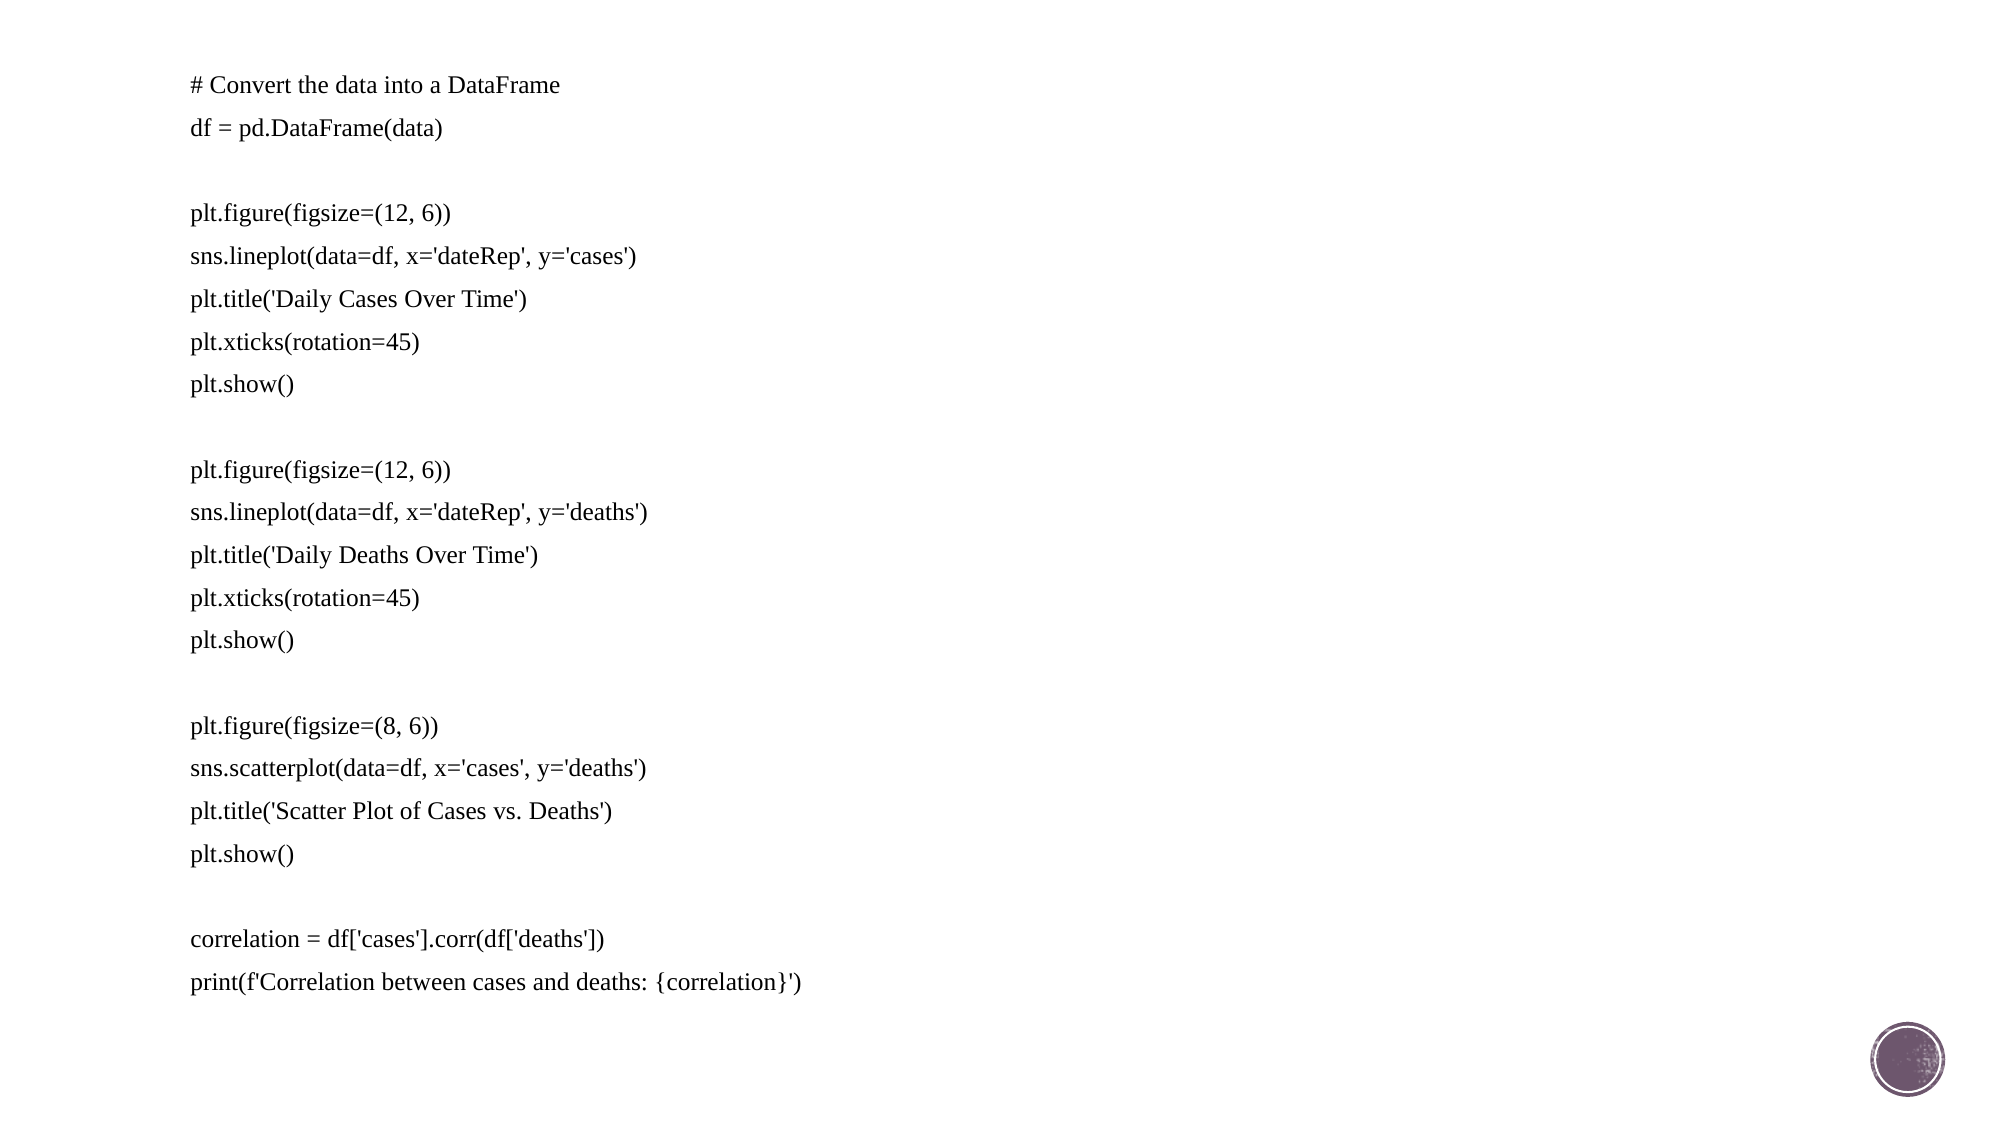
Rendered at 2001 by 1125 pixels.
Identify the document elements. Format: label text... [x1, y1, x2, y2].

list # Convert the data into a DataFrame df = pd.DataFrame(data) plt.figure(figsize=(12, 6)) sns.lineplot(data=df, x='dateRep', y='cases') plt.title('Daily Cases Over Time') plt.xticks(rotation=45) plt.show() plt.figure(figsize=(12, 6)) sns.lineplot(data=df, x='dateRep', y='deaths') plt.title('Daily Deaths Over Time') plt.xticks(rotation=45) plt.show() plt.figure(figsize=(8, 6)) sns.scatterplot(data=df, x='cases', y='deaths') plt.title('Scatter Plot of Cases vs. Deaths') plt.show() correlation = df['cases'].corr(df['deaths']) print(f'Correlation between cases and deaths: {correlation}') [175, 64, 1826, 1013]
